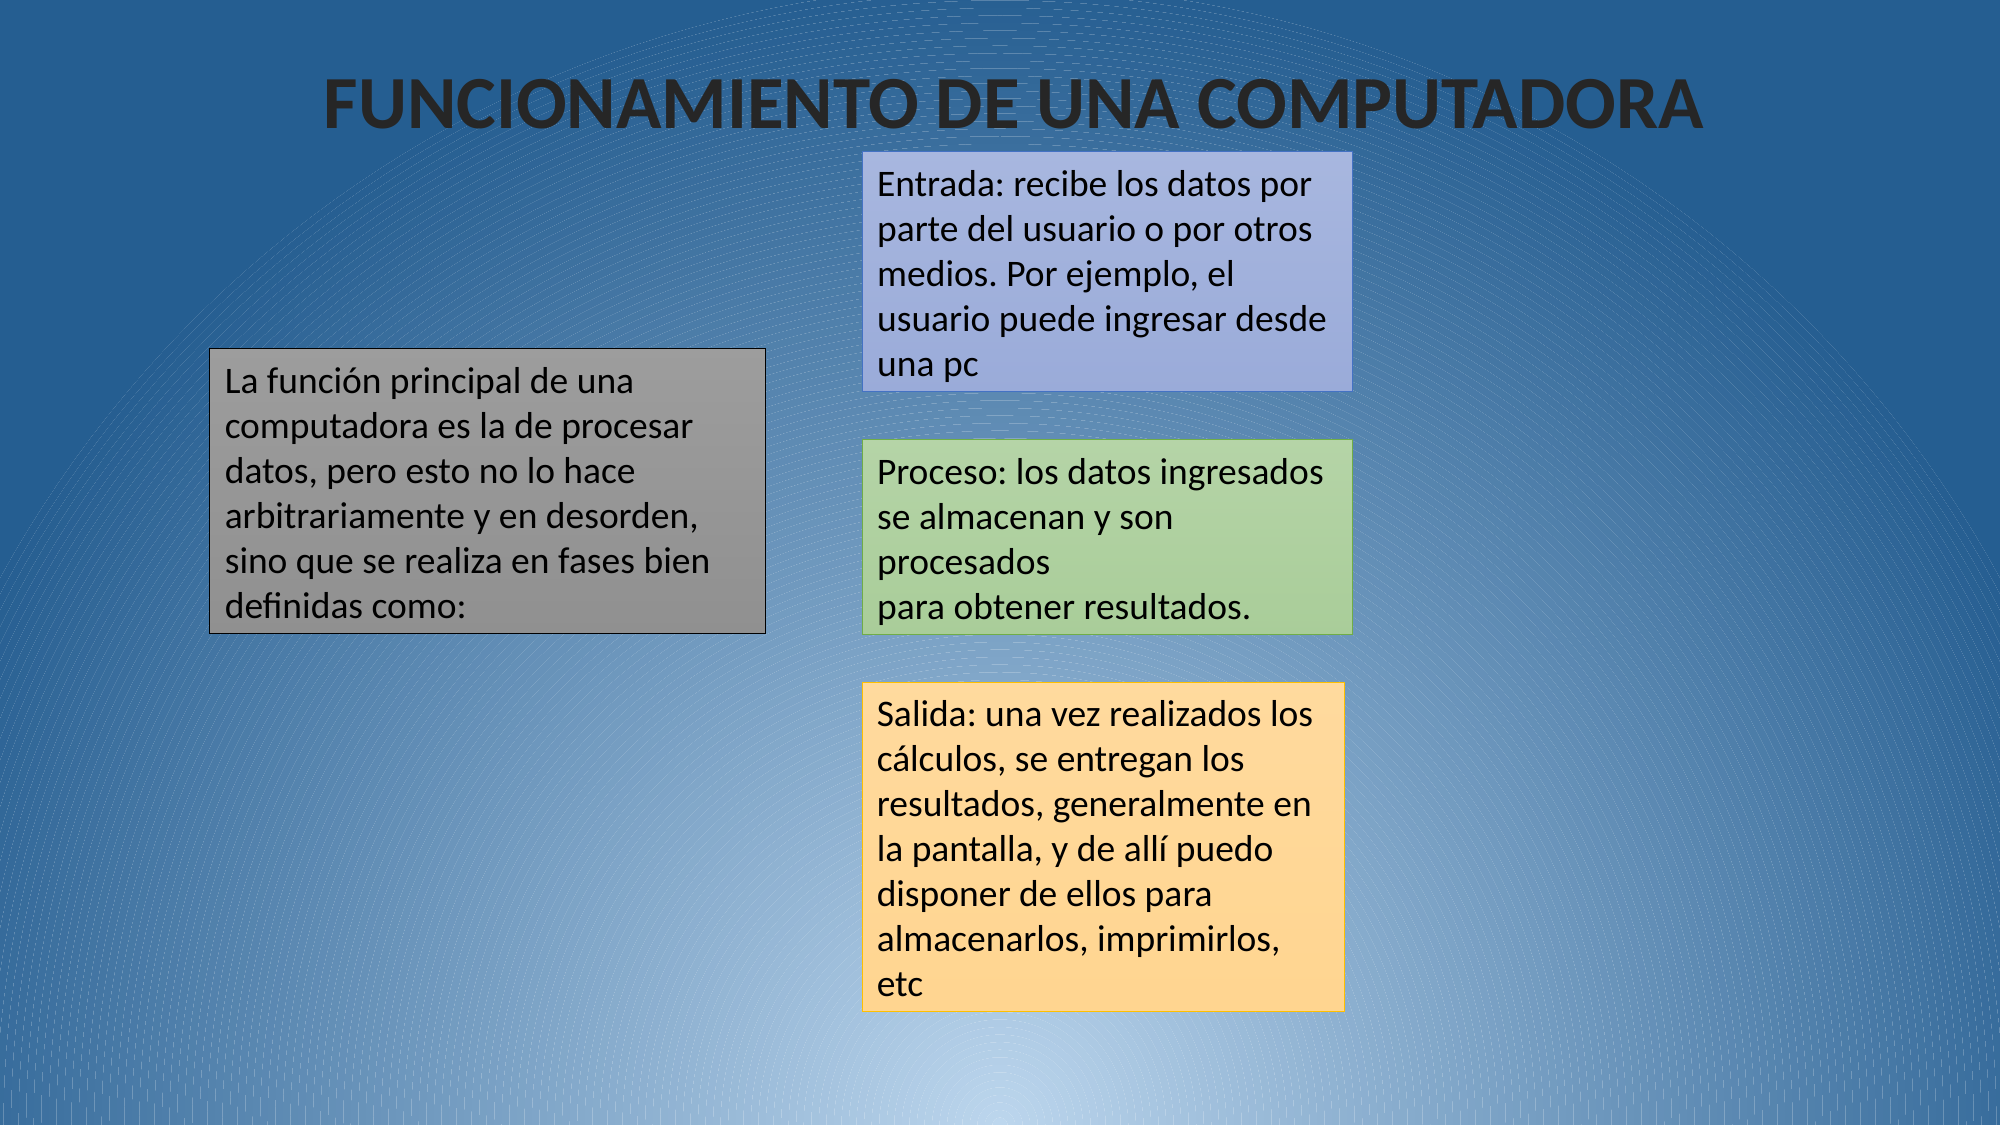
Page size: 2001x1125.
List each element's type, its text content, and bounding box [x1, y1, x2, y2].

text_box Entrada: recibe los datos por parte del usuario o por otros medios. Por ejemplo, el usuario puede ingresar desde una pc [862, 151, 1353, 392]
text_box Proceso: los datos ingresados se almacenan y son procesados para obtener resultados. [862, 439, 1353, 635]
text_box Salida: una vez realizados los cálculos, se entregan los resultados, generalmente en la pantalla, y de allí puedo disponer de ellos para almacenarlos, imprimirlos, etc [862, 682, 1345, 1012]
text_box La función principal de una computadora es la de procesar datos, pero esto no lo hace arbitrariamente y en desorden, sino que se realiza en fases bien definidas como: [209, 348, 766, 634]
text_box FUNCIONAMIENTO DE UNA COMPUTADORA [309, 45, 1721, 151]
